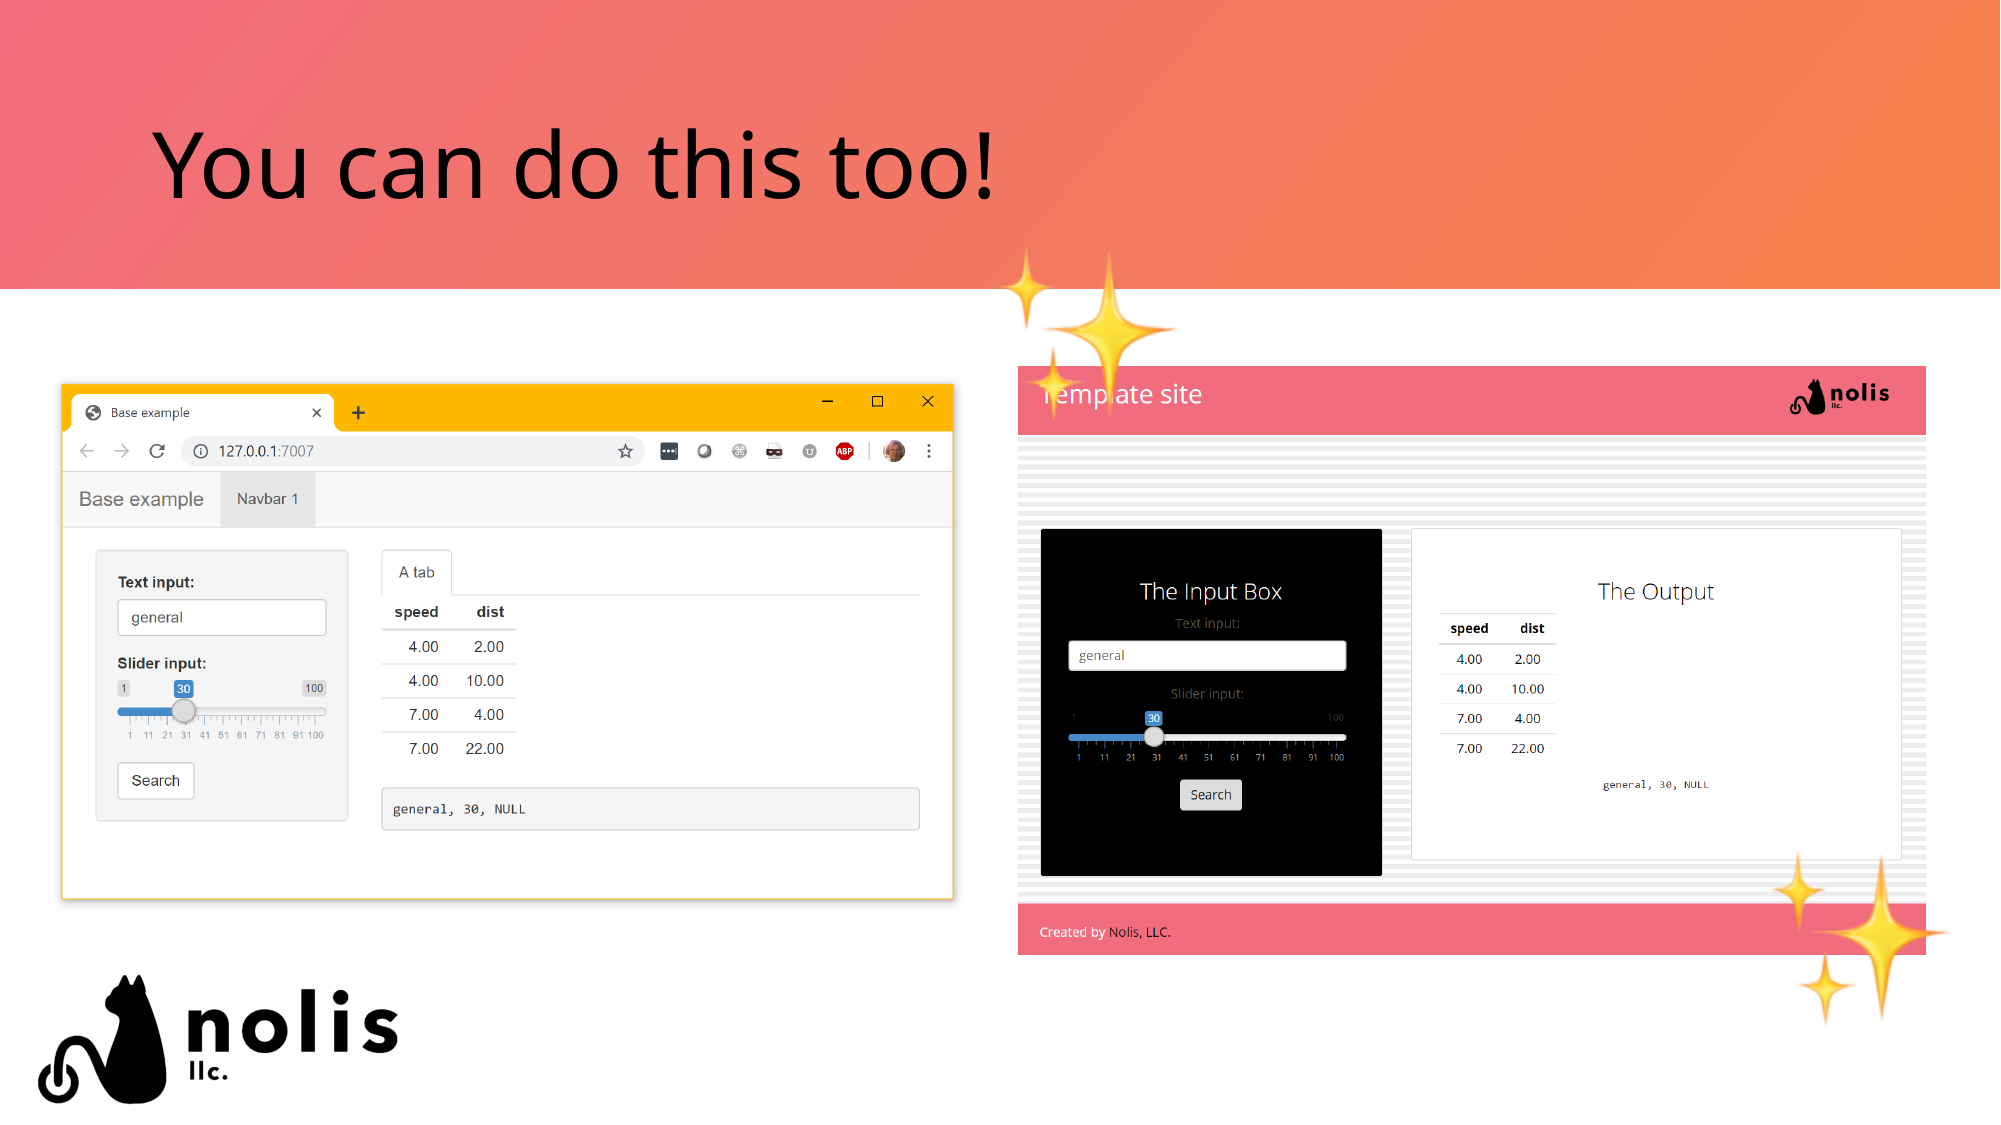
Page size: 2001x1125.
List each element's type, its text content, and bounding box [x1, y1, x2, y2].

picture [47, 373, 967, 912]
picture [993, 239, 1953, 1030]
title You can do this too! [137, 59, 1863, 278]
picture [18, 955, 412, 1116]
